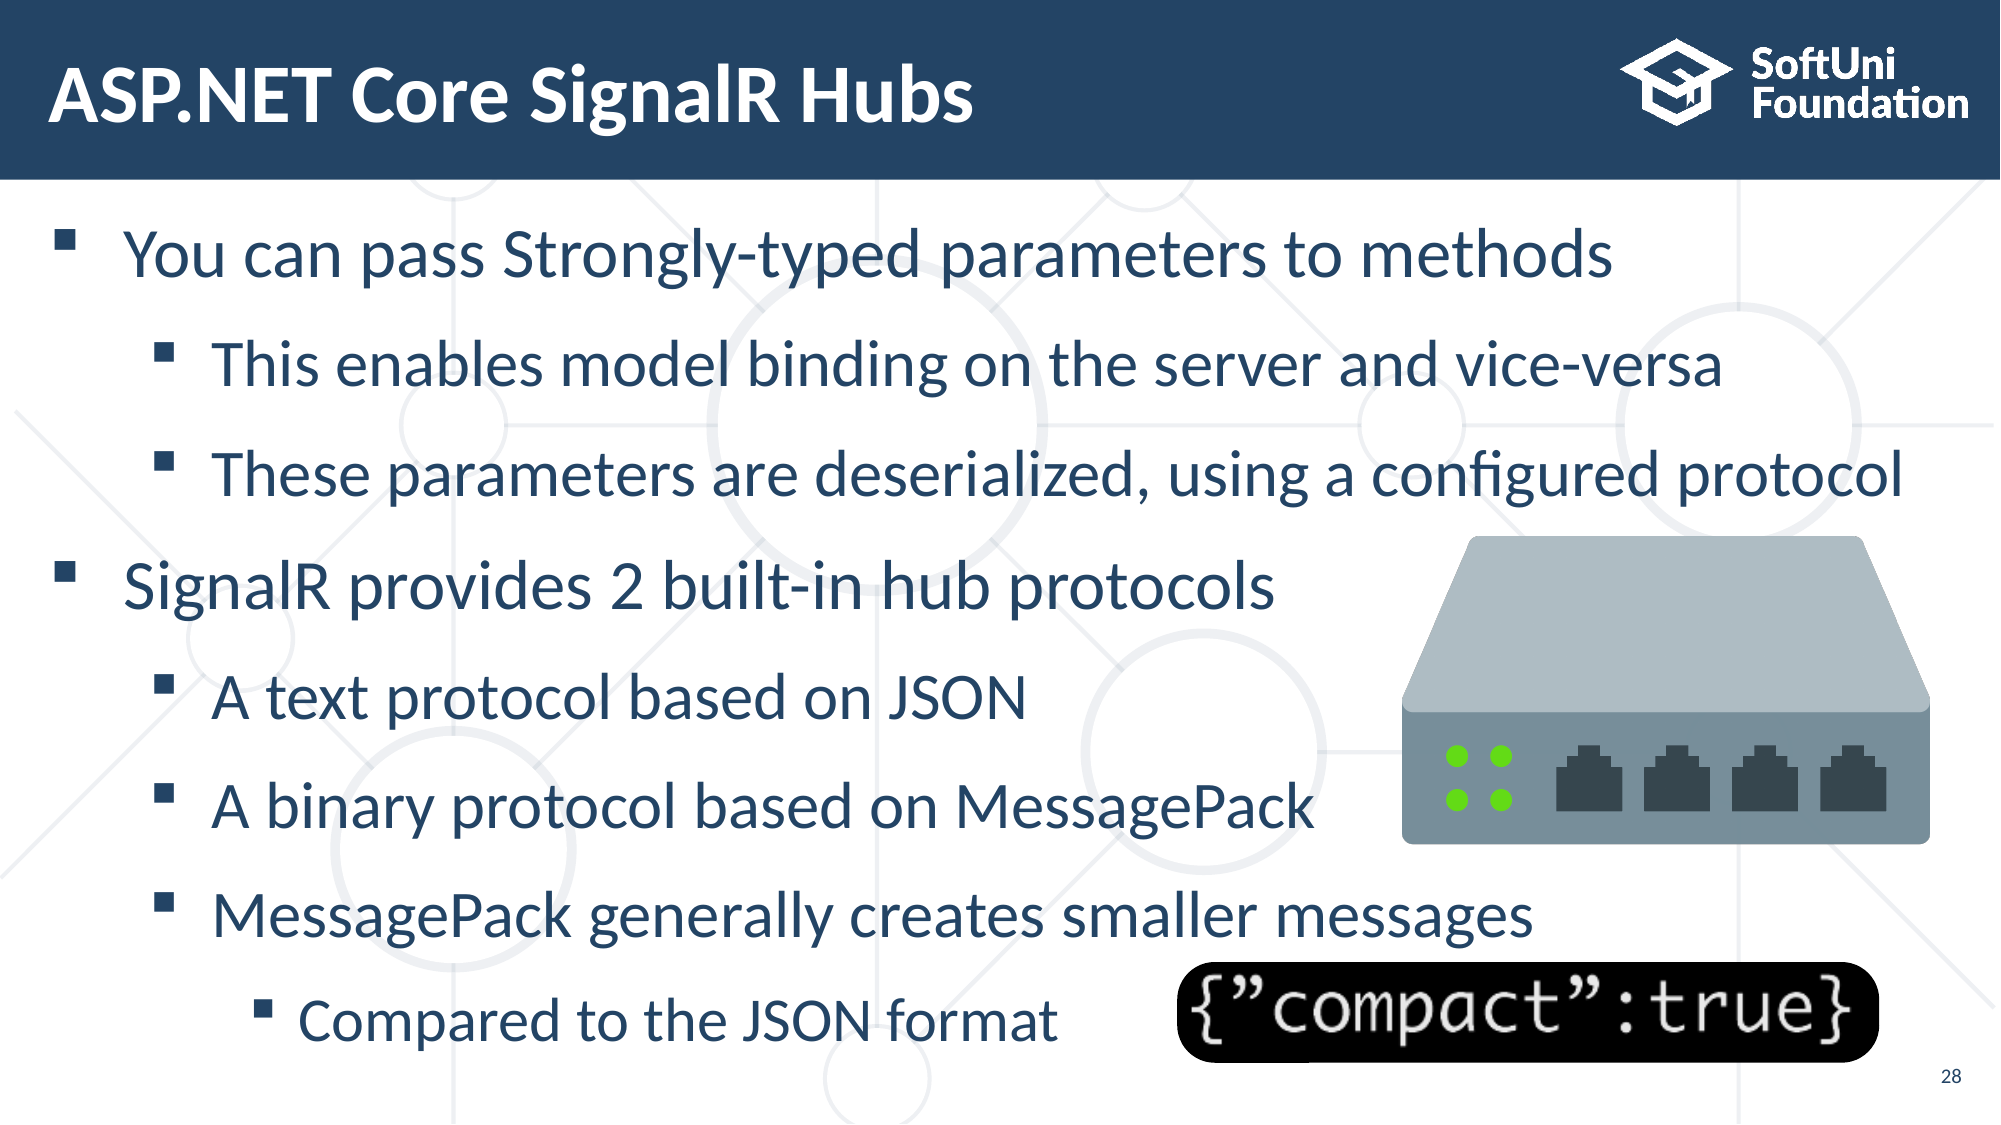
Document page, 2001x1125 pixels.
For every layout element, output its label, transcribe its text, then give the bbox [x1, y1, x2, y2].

slide_number 28 [1897, 1049, 1968, 1101]
list You can pass Strongly-typed parameters to methods This enables model binding on the server and vice-versa These parameters are deserialized, using a configured protocol SignalR provides 2 built-in hub protocols A text protocol based on JSON A binary protocol based on MessagePack MessagePack generally creates smaller messages Compared to the JSON format [31, 196, 1970, 1109]
picture [1176, 961, 1880, 1063]
picture [1402, 426, 1930, 955]
title ASP.NET Core SignalR Hubs [31, 16, 1591, 162]
picture [1619, 38, 1968, 126]
